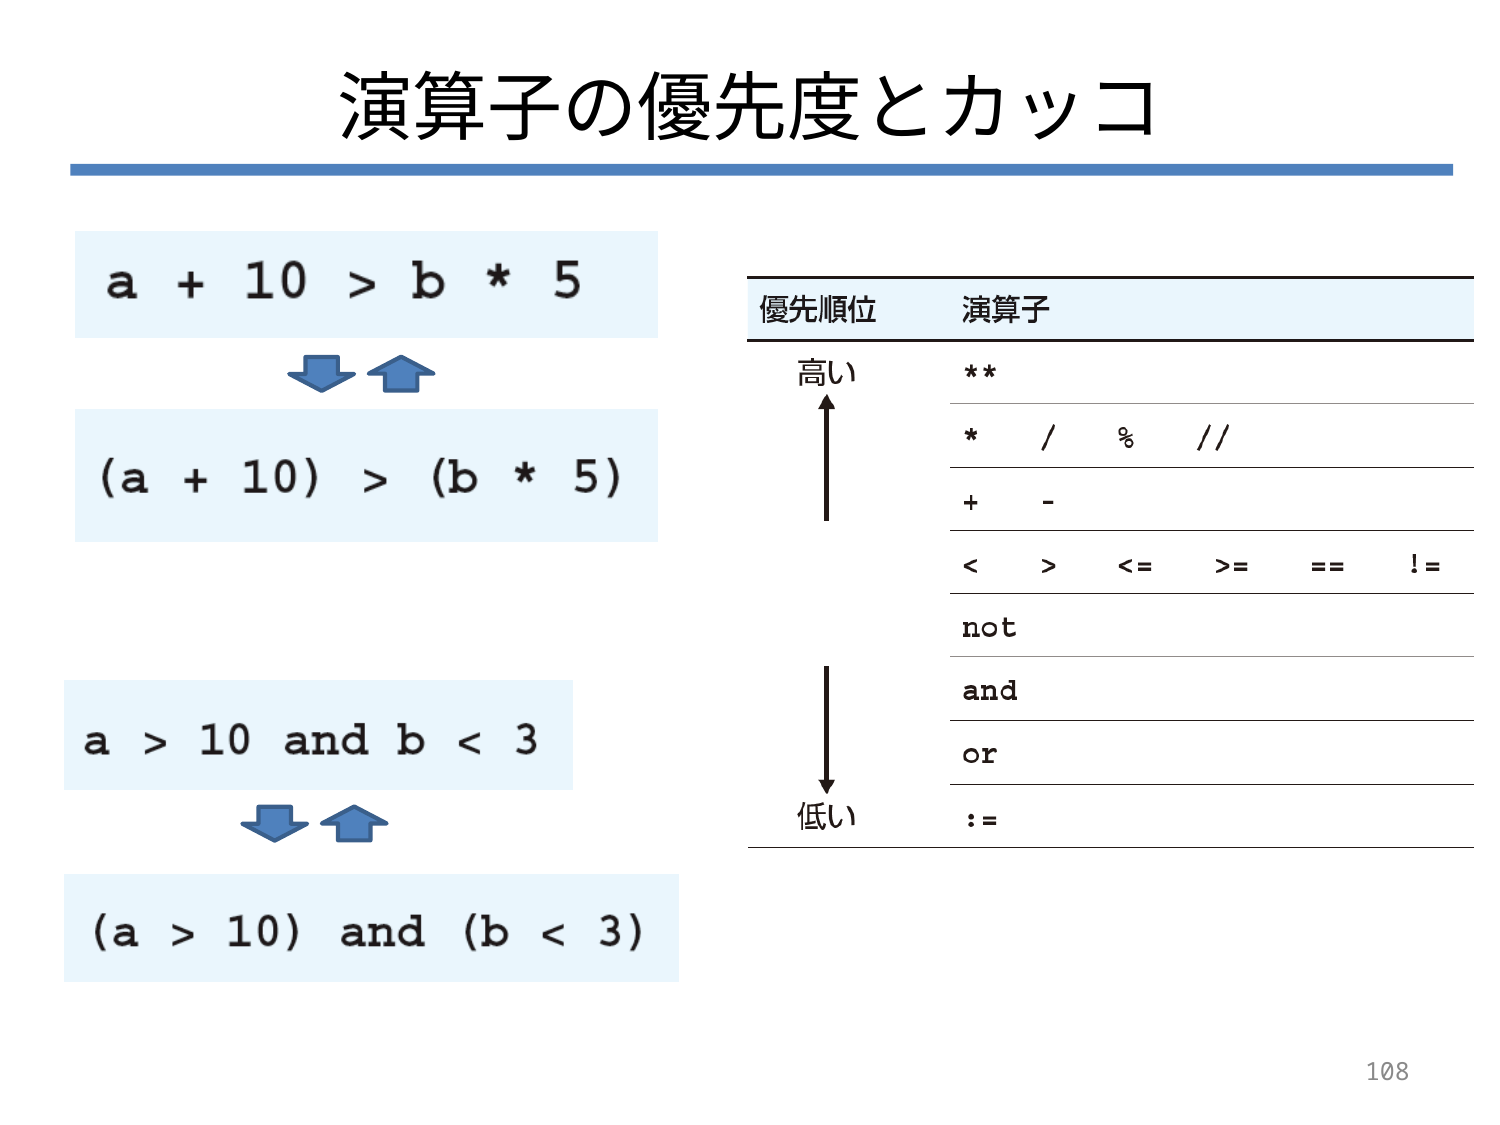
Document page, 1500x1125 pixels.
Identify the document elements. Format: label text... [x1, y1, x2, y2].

picture [74, 231, 659, 339]
picture [74, 409, 659, 542]
picture [64, 874, 679, 983]
picture [64, 679, 574, 790]
slide_number 108 [1074, 1042, 1425, 1103]
text_box [240, 804, 310, 843]
text_box [287, 354, 357, 393]
picture [737, 267, 1474, 858]
title 演算子の優先度とカッコ [75, 45, 1425, 164]
text_box [366, 354, 436, 393]
text_box [319, 804, 389, 843]
